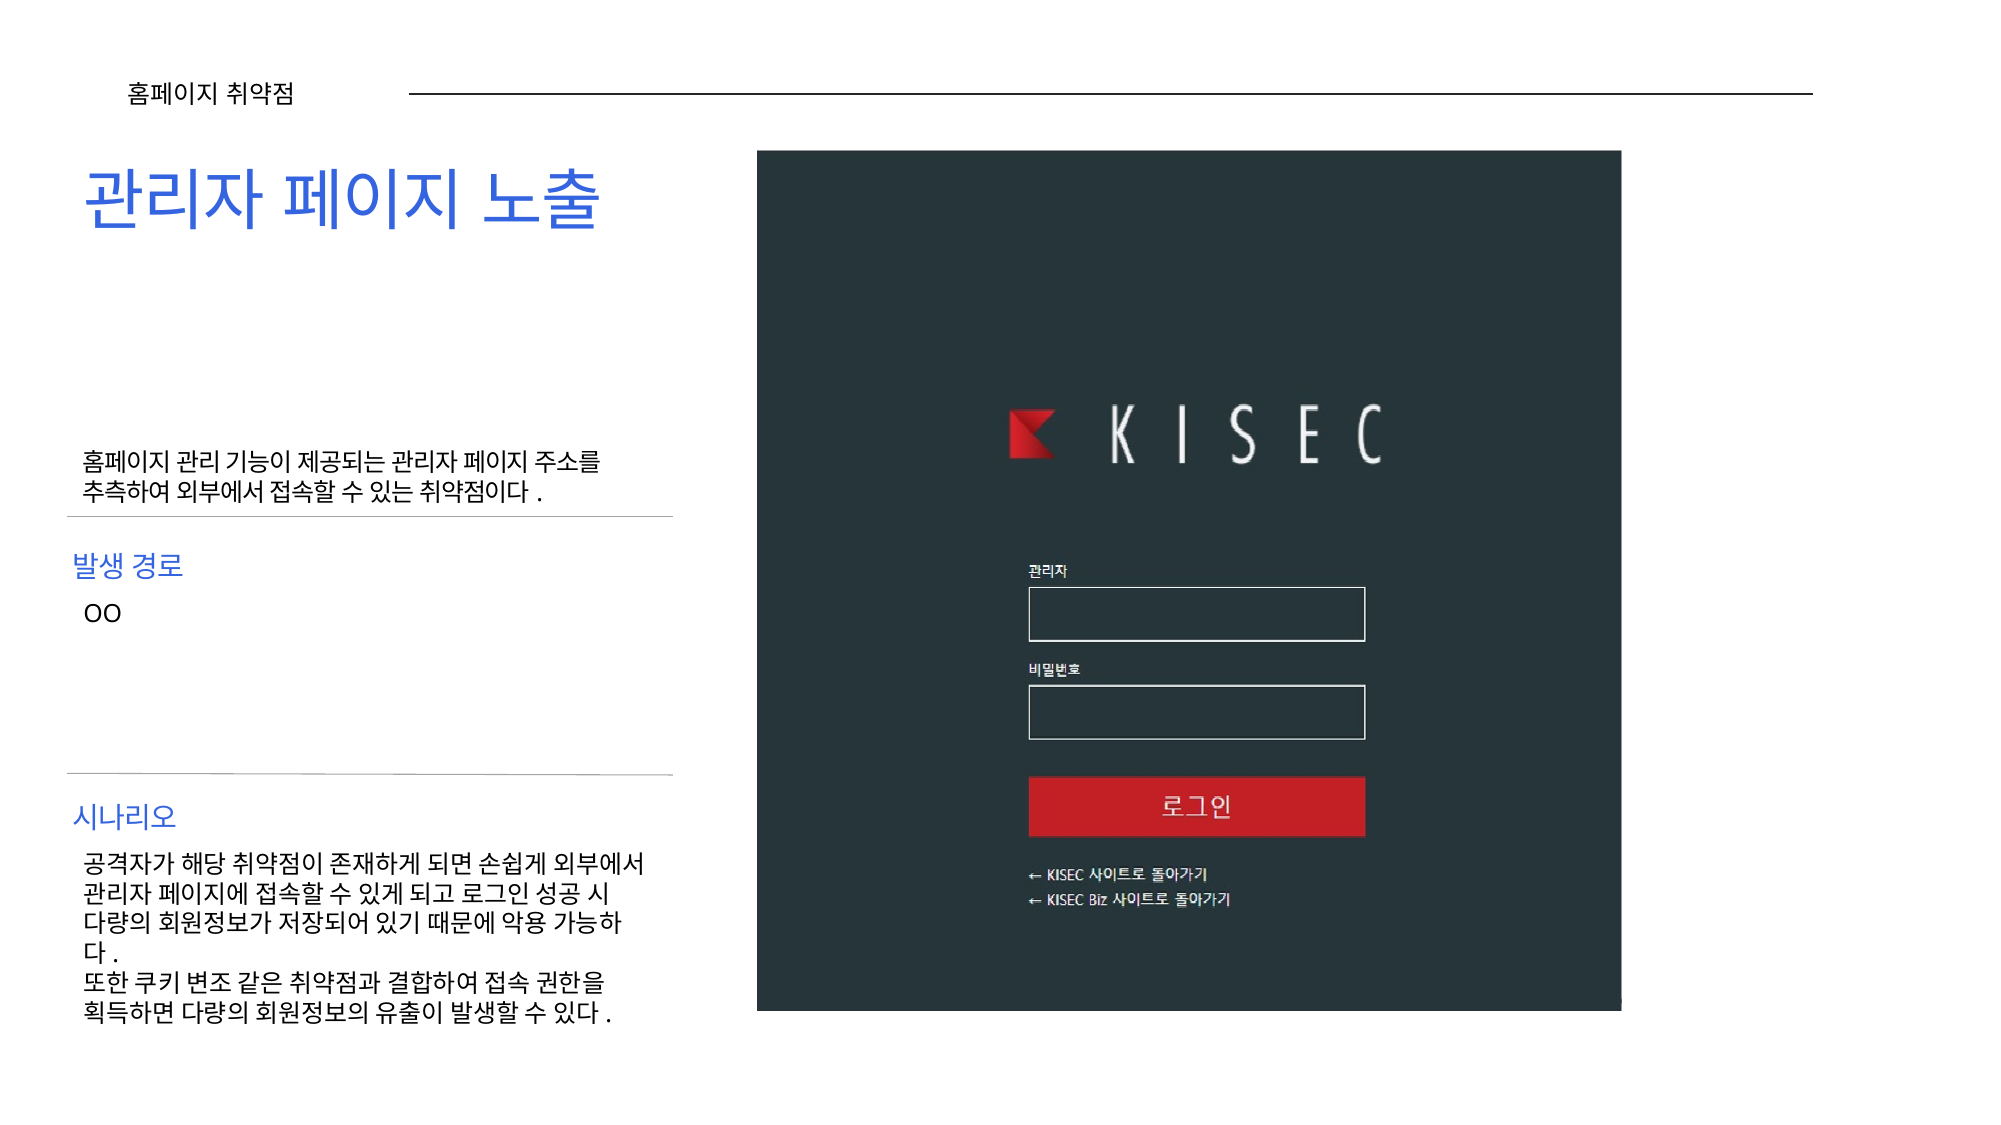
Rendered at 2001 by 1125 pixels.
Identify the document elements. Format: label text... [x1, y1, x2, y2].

text_box 관리자 페이지 노출 [68, 150, 757, 281]
text_box OO [68, 590, 757, 636]
text_box 홈페이지 취약점 [112, 71, 311, 117]
text_box 홈페이지 관리 기능이 제공되는 관리자 페이지 주소를 추측하여 외부에서 접속할 수 있는 취약점이다. [67, 438, 679, 514]
text_box 공격자가 해당 취약점이 존재하게 되면 손쉽게 외부에서 관리자 페이지에 접속할 수 있게 되고 로그인 성공 시 다량의 회원정보가 저장되어 있기 때문에 악용 가능하다. 또한 쿠키 변조 같은 취약점과 결합하여 접속 권한을 획득하면 다량의 회원정보의 유출이 발생할 수 있다. [68, 840, 675, 1036]
text_box 시나리오 [57, 784, 238, 842]
text_box 발생 경로 [57, 533, 238, 591]
picture [757, 150, 1622, 1013]
